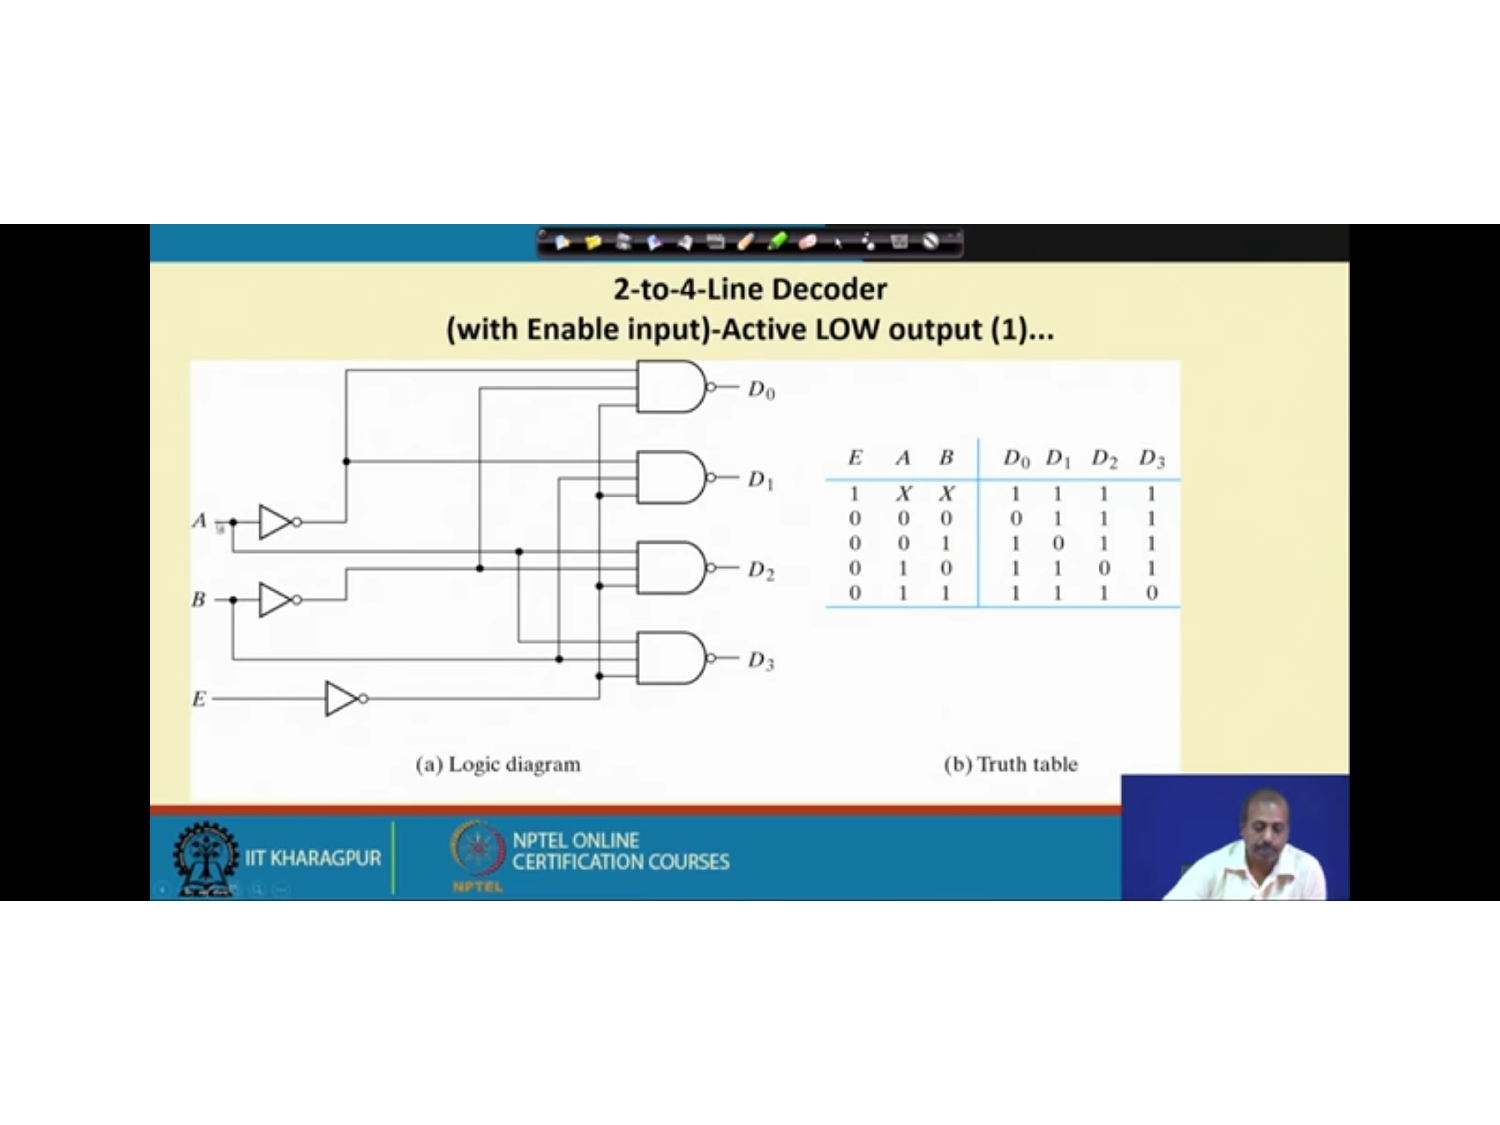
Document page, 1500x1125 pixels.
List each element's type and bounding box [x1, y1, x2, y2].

picture [0, 224, 1500, 901]
